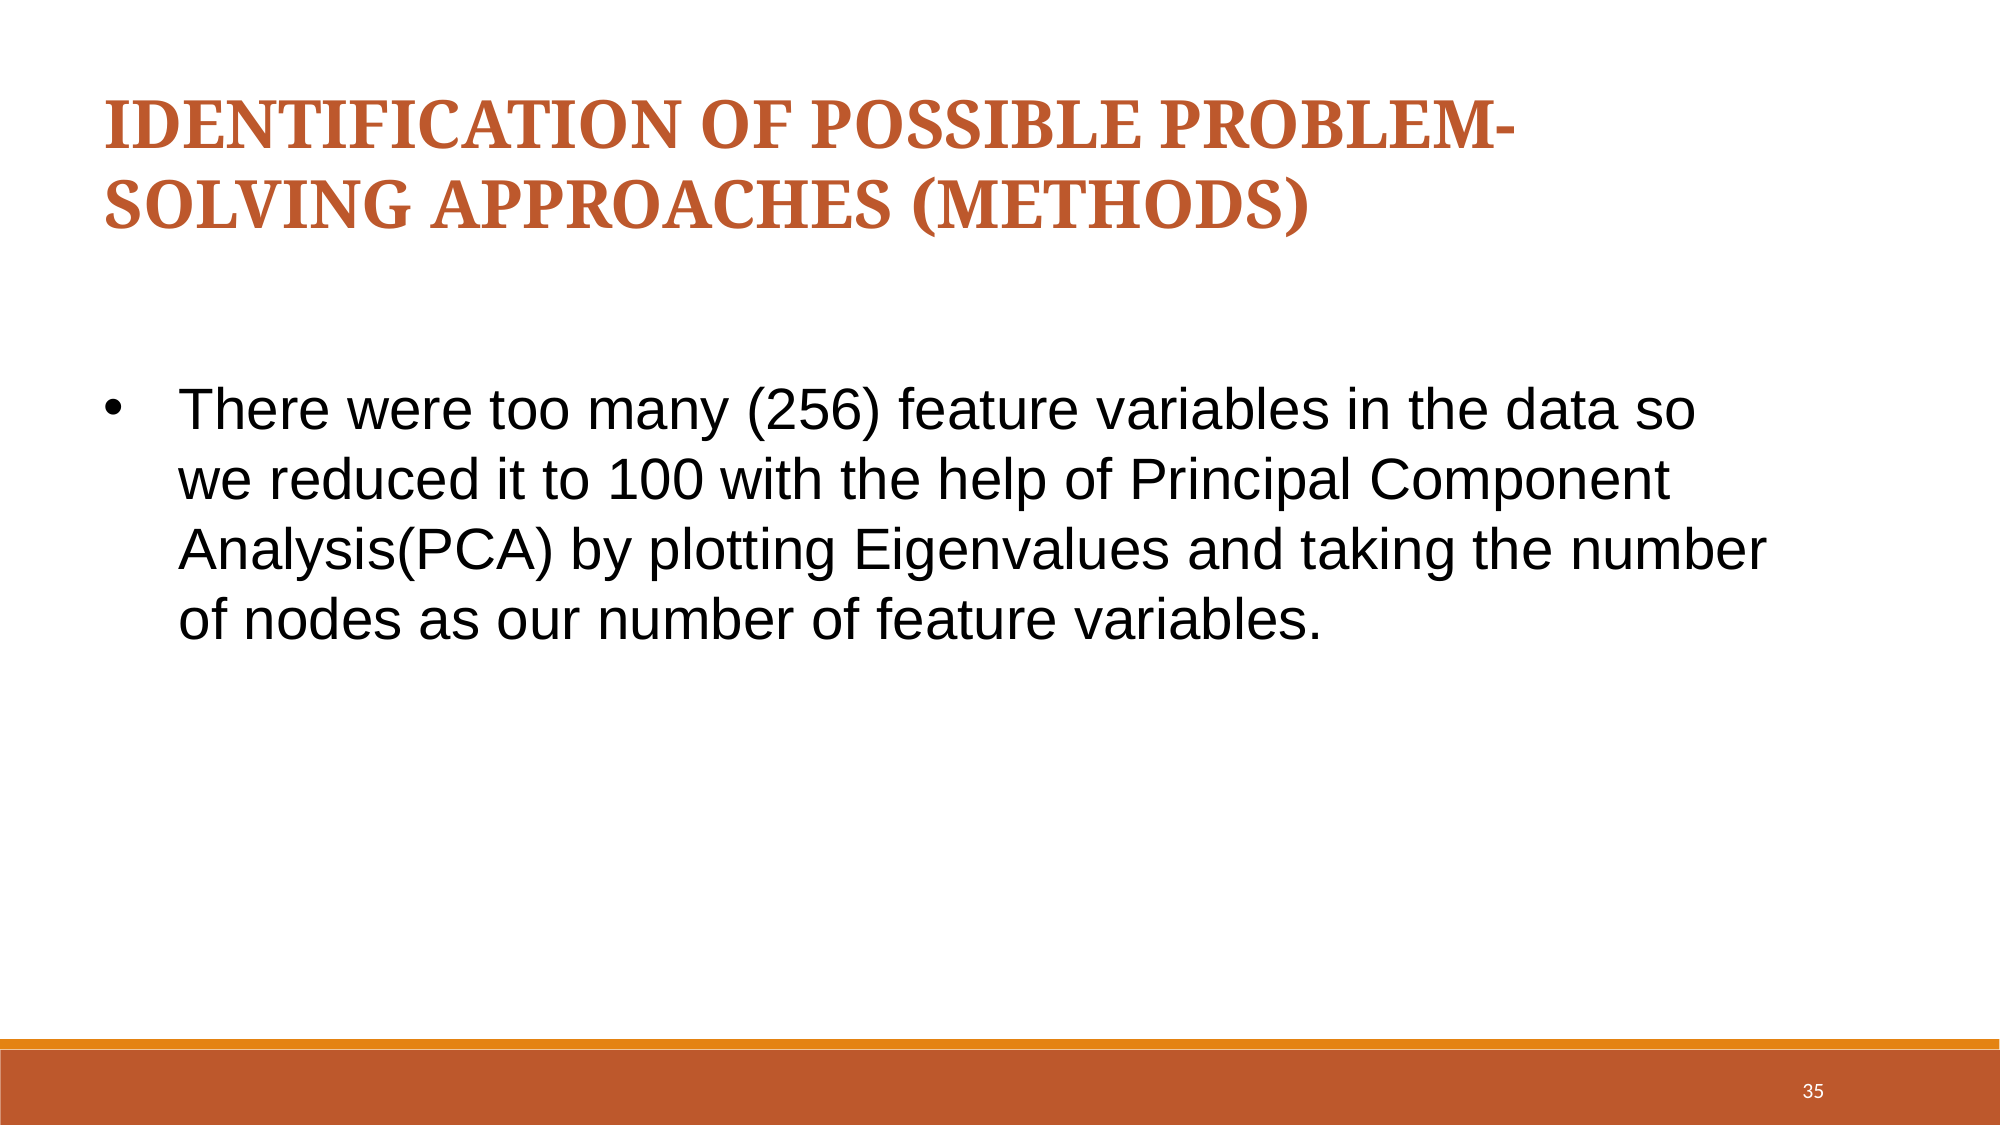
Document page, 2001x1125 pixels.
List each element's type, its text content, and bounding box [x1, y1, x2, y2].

text_box There were too many (256) feature variables in the data so we reduced it to 100 with the help of Principal Component Analysis(PCA) by plotting Eigenvalues and taking the number of nodes as our number of feature variables. [89, 293, 1788, 659]
text_box IDENTIFICATION OF POSSIBLE PROBLEM-SOLVING APPROACHES (METHODS) [89, 74, 1673, 250]
slide_number 35 [1624, 1059, 1840, 1120]
